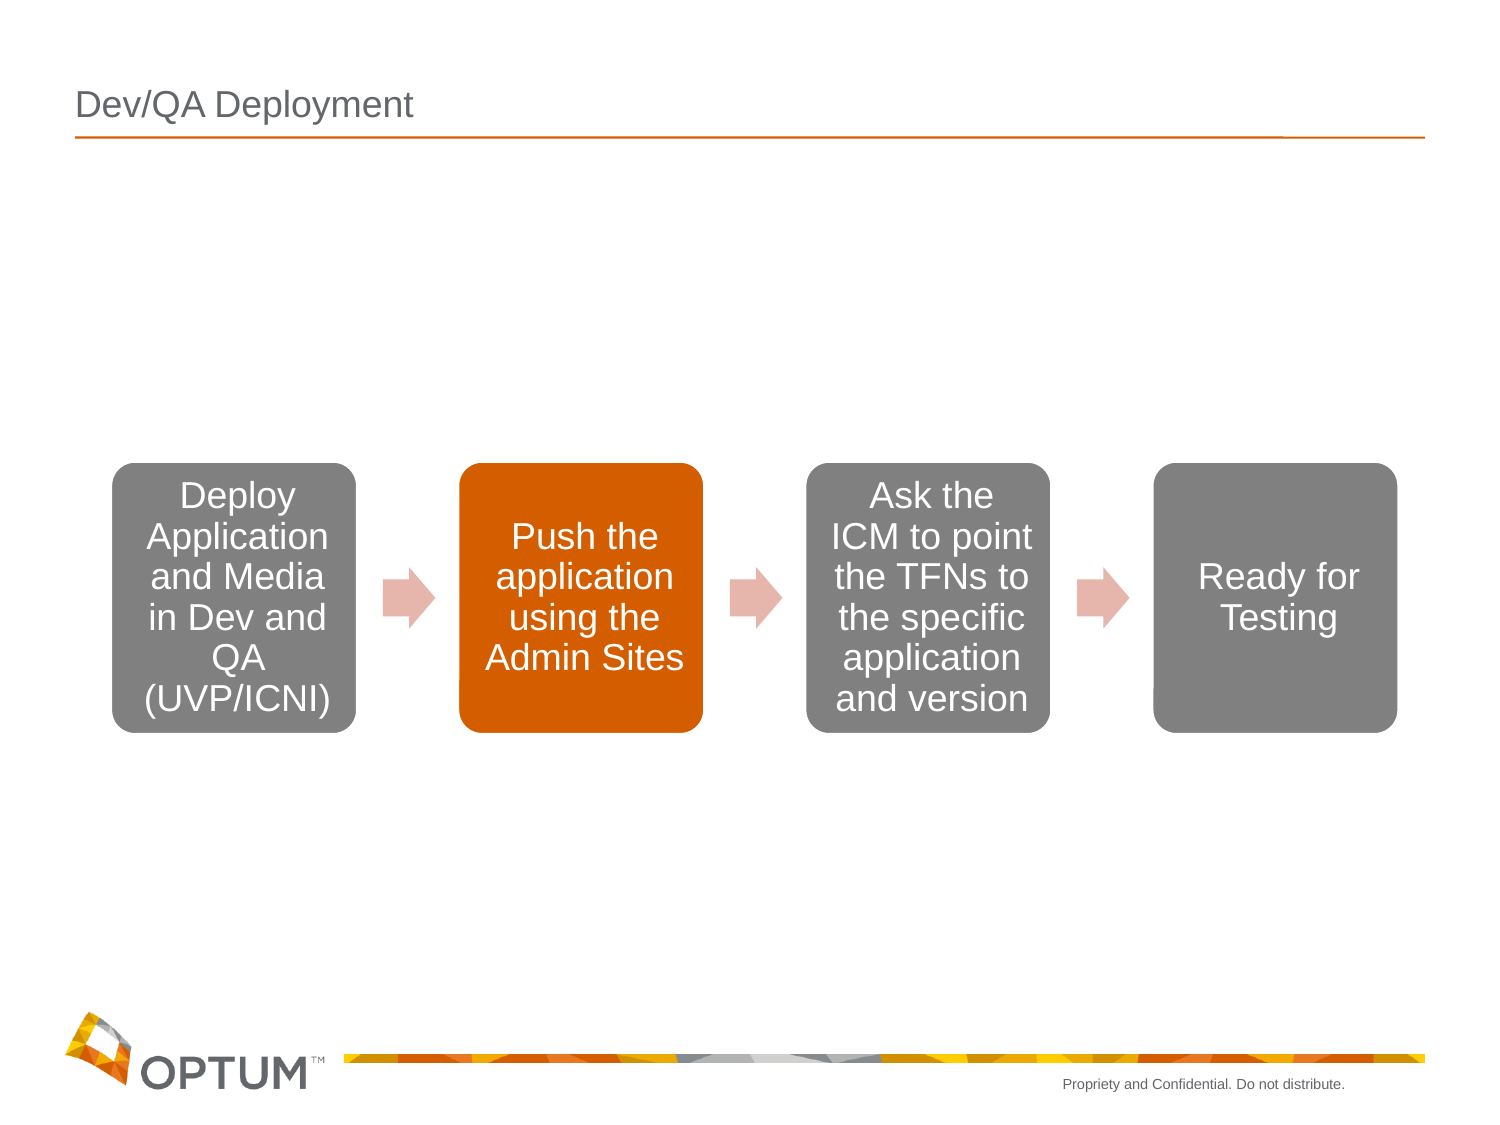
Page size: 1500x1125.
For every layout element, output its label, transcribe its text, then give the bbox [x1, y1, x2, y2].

picture [343, 1054, 1425, 1063]
picture [62, 1009, 327, 1092]
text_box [109, 428, 1401, 768]
title Dev/QA Deployment [74, 24, 1425, 126]
